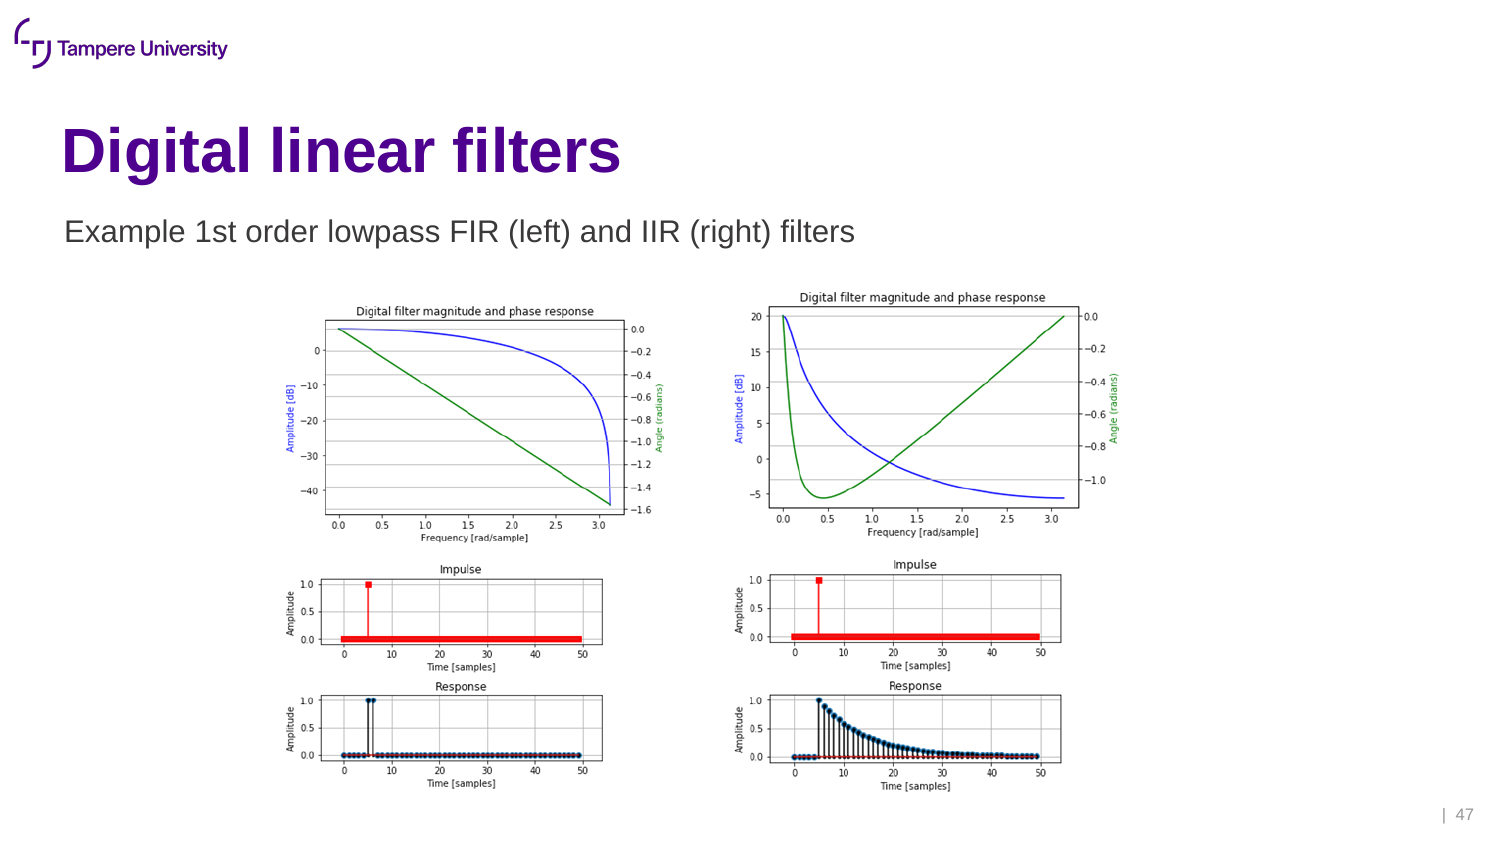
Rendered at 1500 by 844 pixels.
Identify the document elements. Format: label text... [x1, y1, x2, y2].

slide_number | 47 [1439, 798, 1486, 830]
title Digital linear filters [50, 112, 1345, 192]
list Example 1st order lowpass FIR (left) and IIR (right) filters [52, 210, 1347, 746]
picture [277, 278, 1131, 804]
picture [3, 4, 241, 80]
